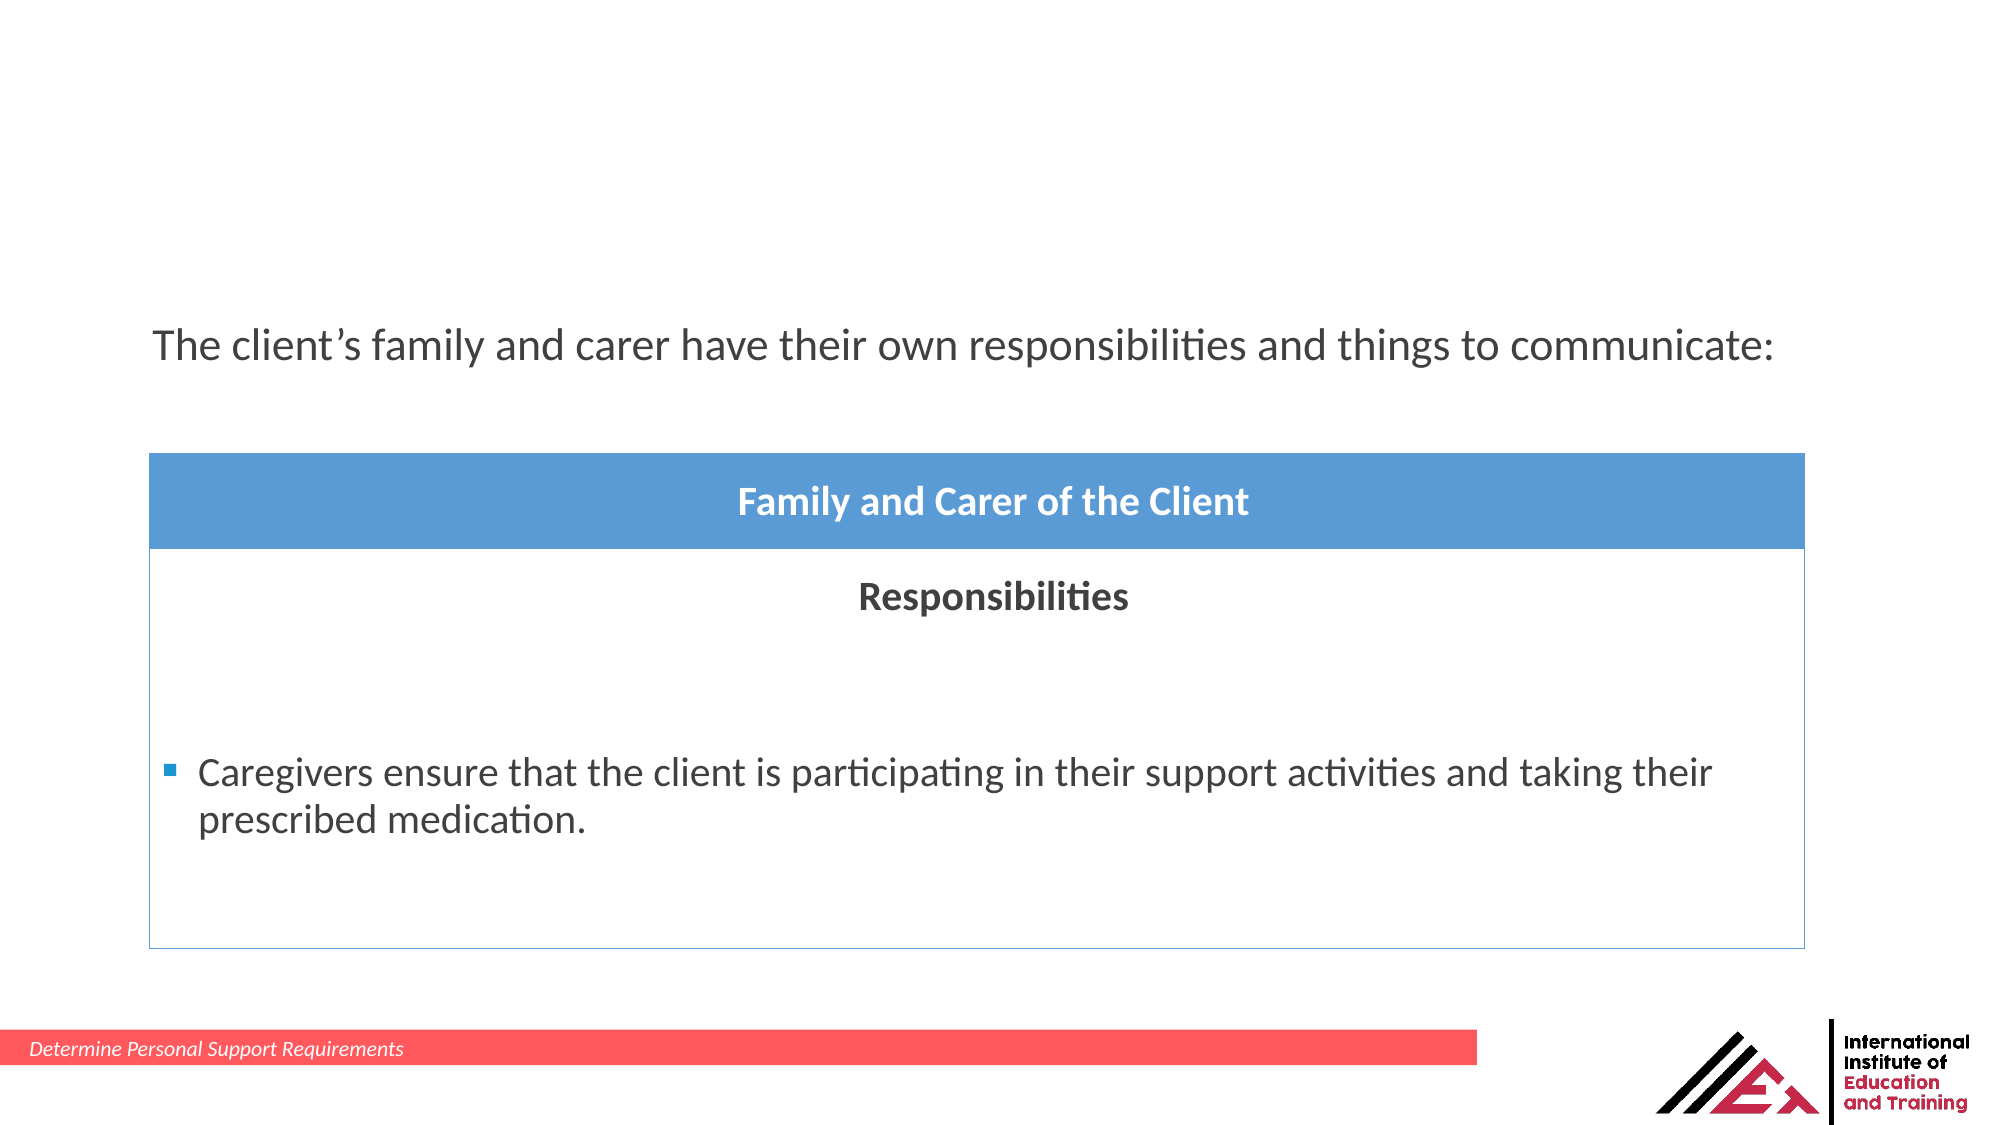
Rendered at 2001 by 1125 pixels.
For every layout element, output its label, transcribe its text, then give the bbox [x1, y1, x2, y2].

picture [1655, 1019, 1969, 1125]
table_header Family and Carer of the Client [150, 454, 1804, 549]
list The client’s family and carer have their own responsibilities and things to communicate: [137, 299, 1793, 1014]
table_cell Caregivers ensure that the client is participating in their support activities and taking their prescribed medication. [150, 645, 1804, 948]
table_cell Responsibilities [150, 549, 1804, 645]
text_box Determine Personal Support Requirements [0, 1029, 1478, 1066]
